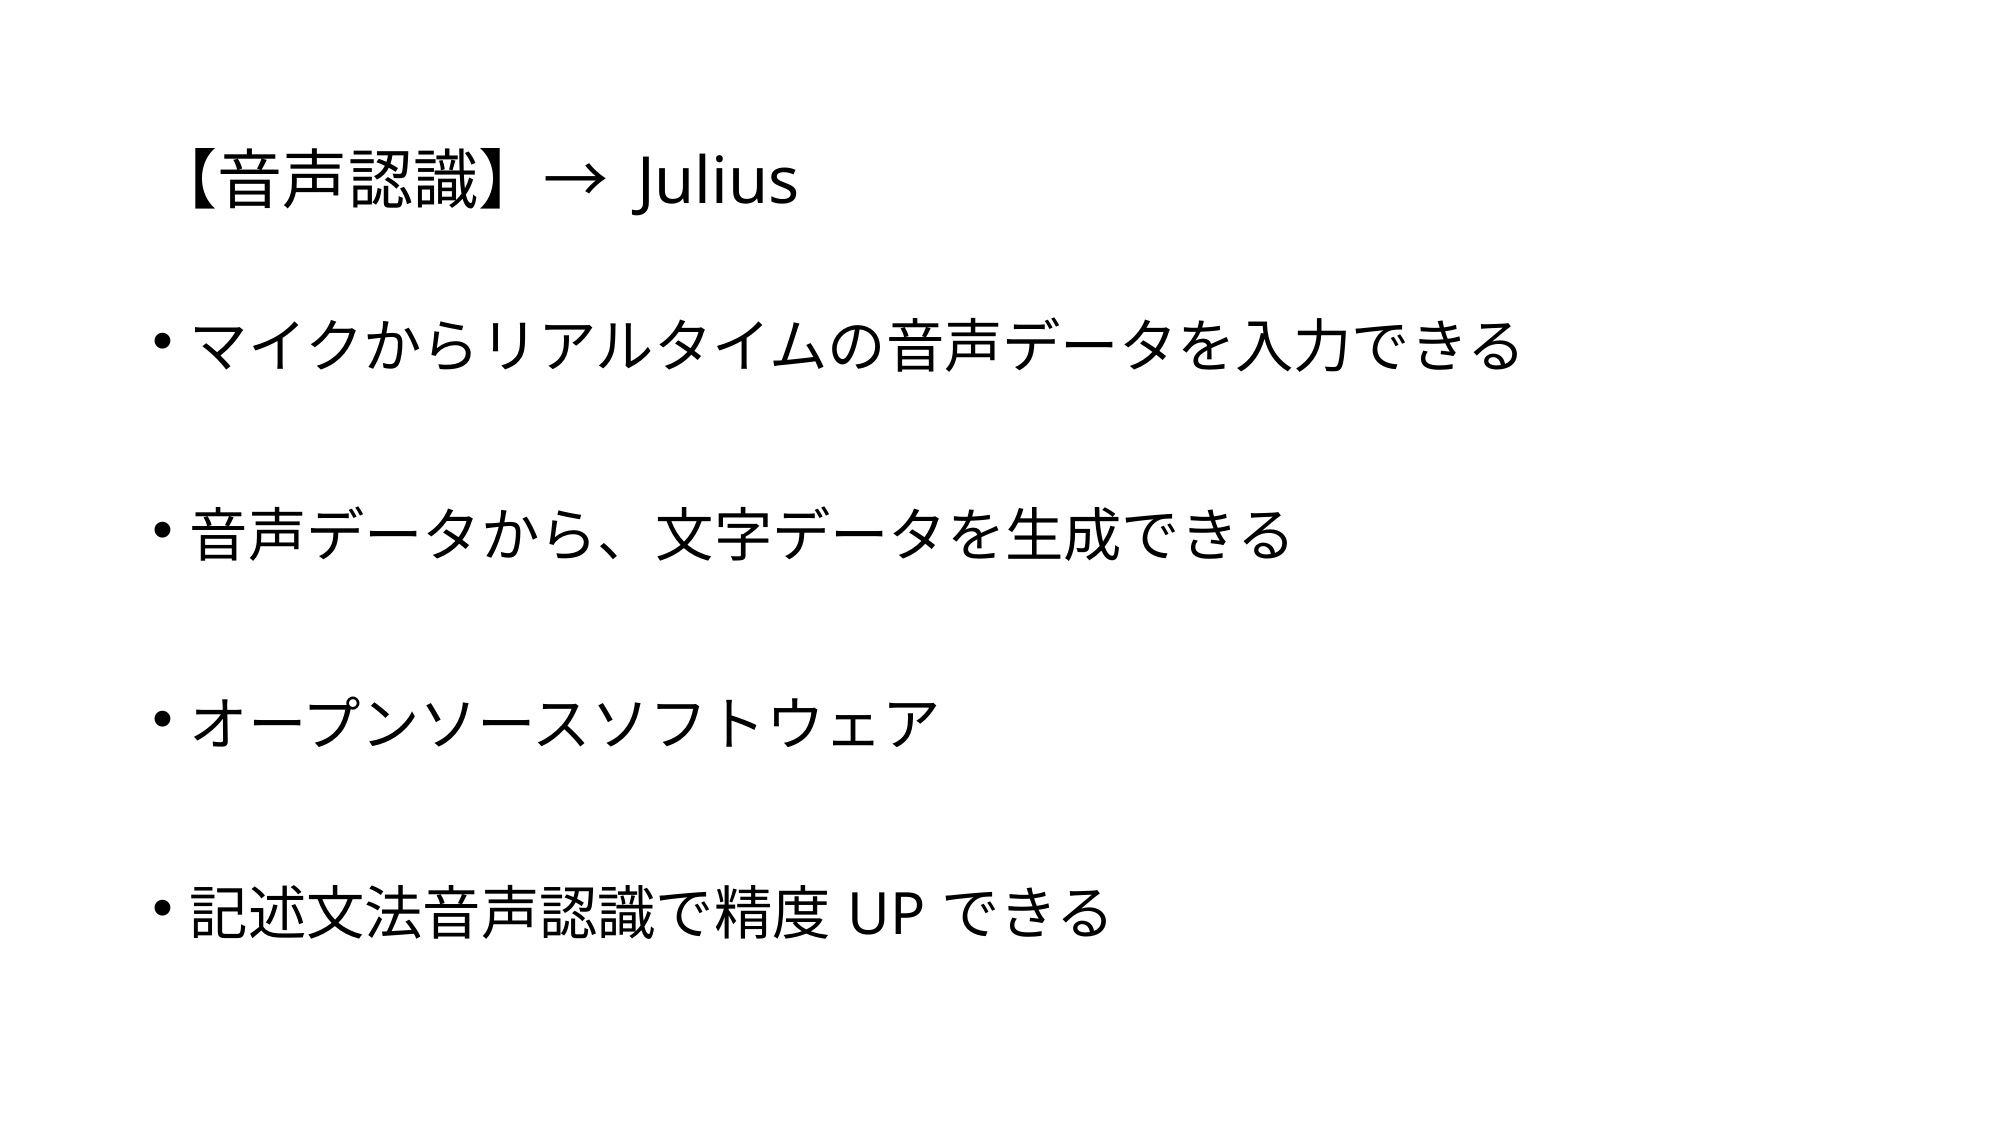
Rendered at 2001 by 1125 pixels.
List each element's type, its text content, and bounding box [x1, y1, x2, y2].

list マイクからリアルタイムの音声データを入力できる 音声データから、文字データを生成できる オープンソースソフトウェア 記述文法音声認識で精度UPできる [137, 299, 1863, 1014]
title 【音声認識】→ Julius [137, 128, 1863, 299]
